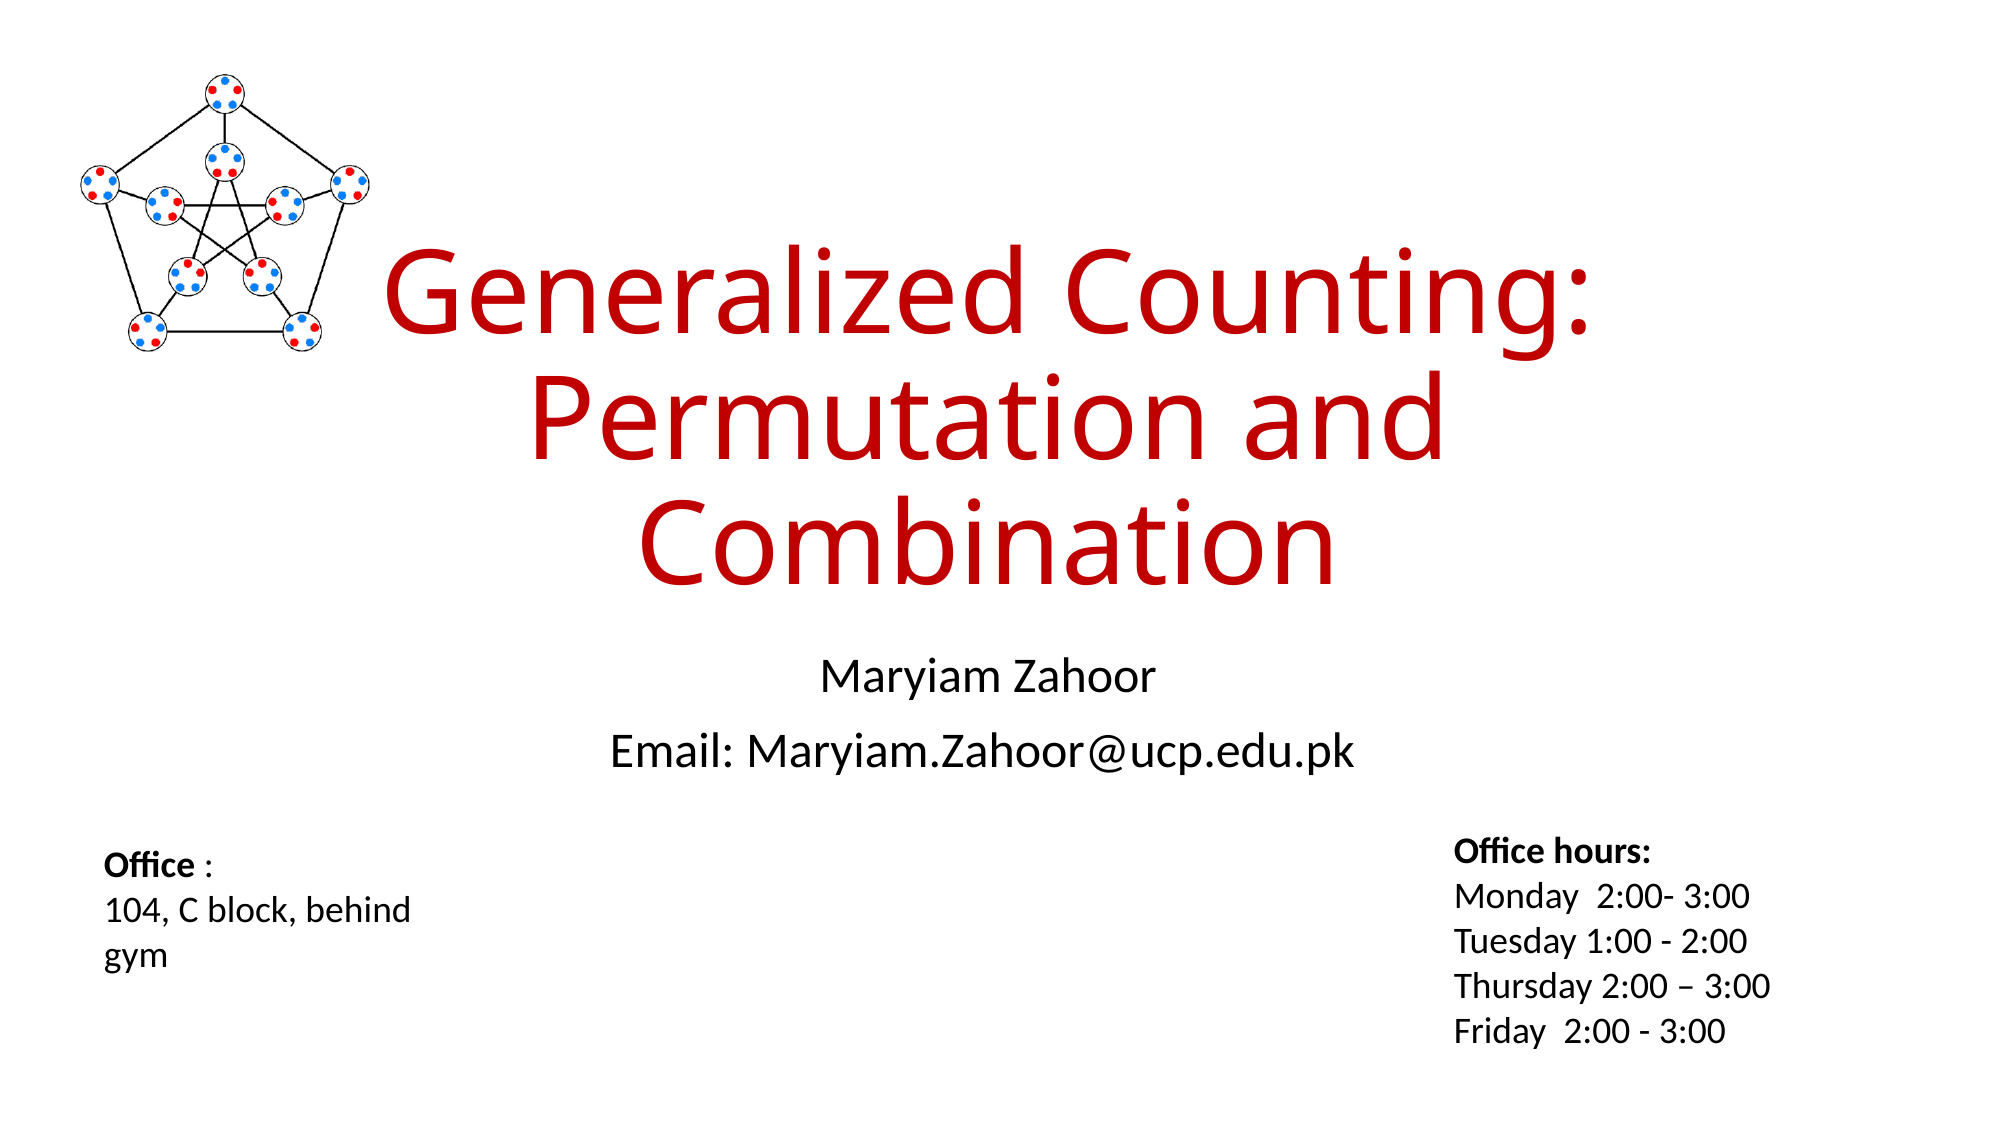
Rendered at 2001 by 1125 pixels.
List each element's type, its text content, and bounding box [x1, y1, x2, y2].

subtitle Maryiam Zahoor Email: Maryiam.Zahoor@ucp.edu.pk [238, 561, 1738, 833]
title Generalized Counting: Permutation and Combination [238, 225, 1738, 561]
text_box Office hours: Monday 2:00- 3:00 Tuesday 1:00 - 2:00 Thursday 2:00 – 3:00 Friday 2:00 - 3:00 [1439, 818, 1937, 1059]
picture [71, 65, 378, 360]
text_box Office : 104, C block, behind gym [89, 832, 487, 983]
